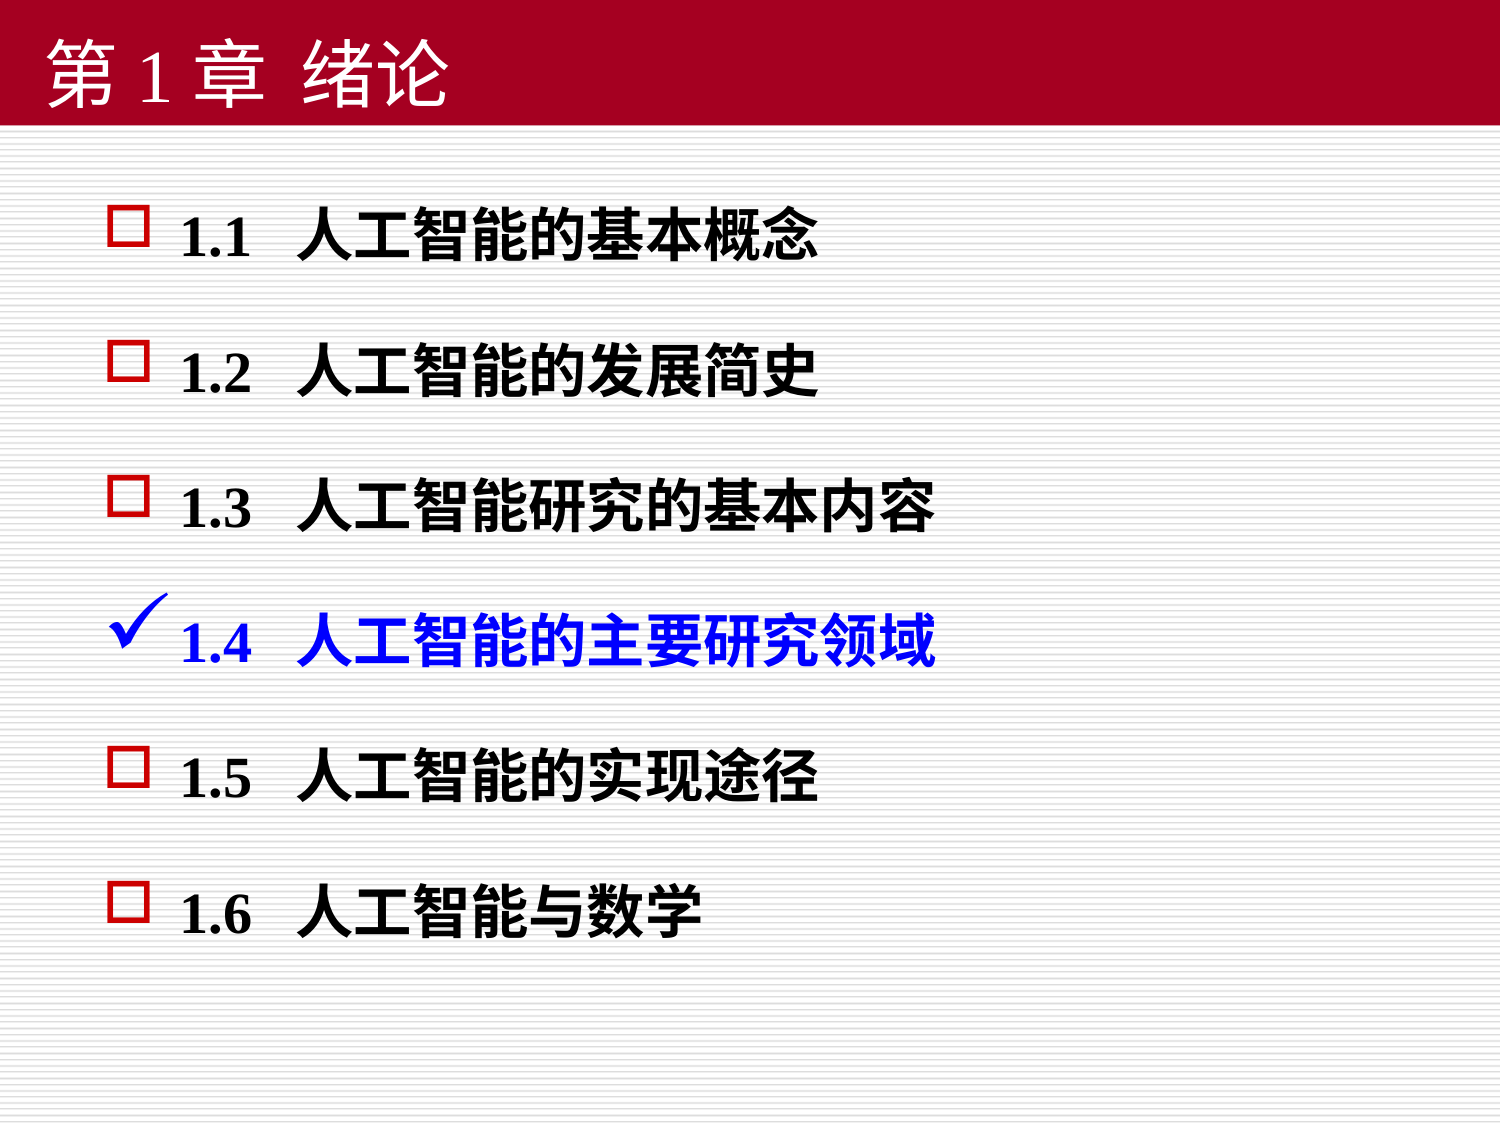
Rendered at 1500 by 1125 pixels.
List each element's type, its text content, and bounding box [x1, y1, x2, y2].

slide_number [1137, 1062, 1463, 1122]
title 第1章 绪论 [0, 0, 1500, 126]
picture [0, 126, 1500, 1125]
list 1.1 人工智能的基本概念 1.2 人工智能的发展简史 1.3 人工智能研究的基本内容 1.4 人工智能的主要研究领域 1.5 人工智能的实现途径 1.6 人工智能与数学 [87, 148, 1459, 1035]
